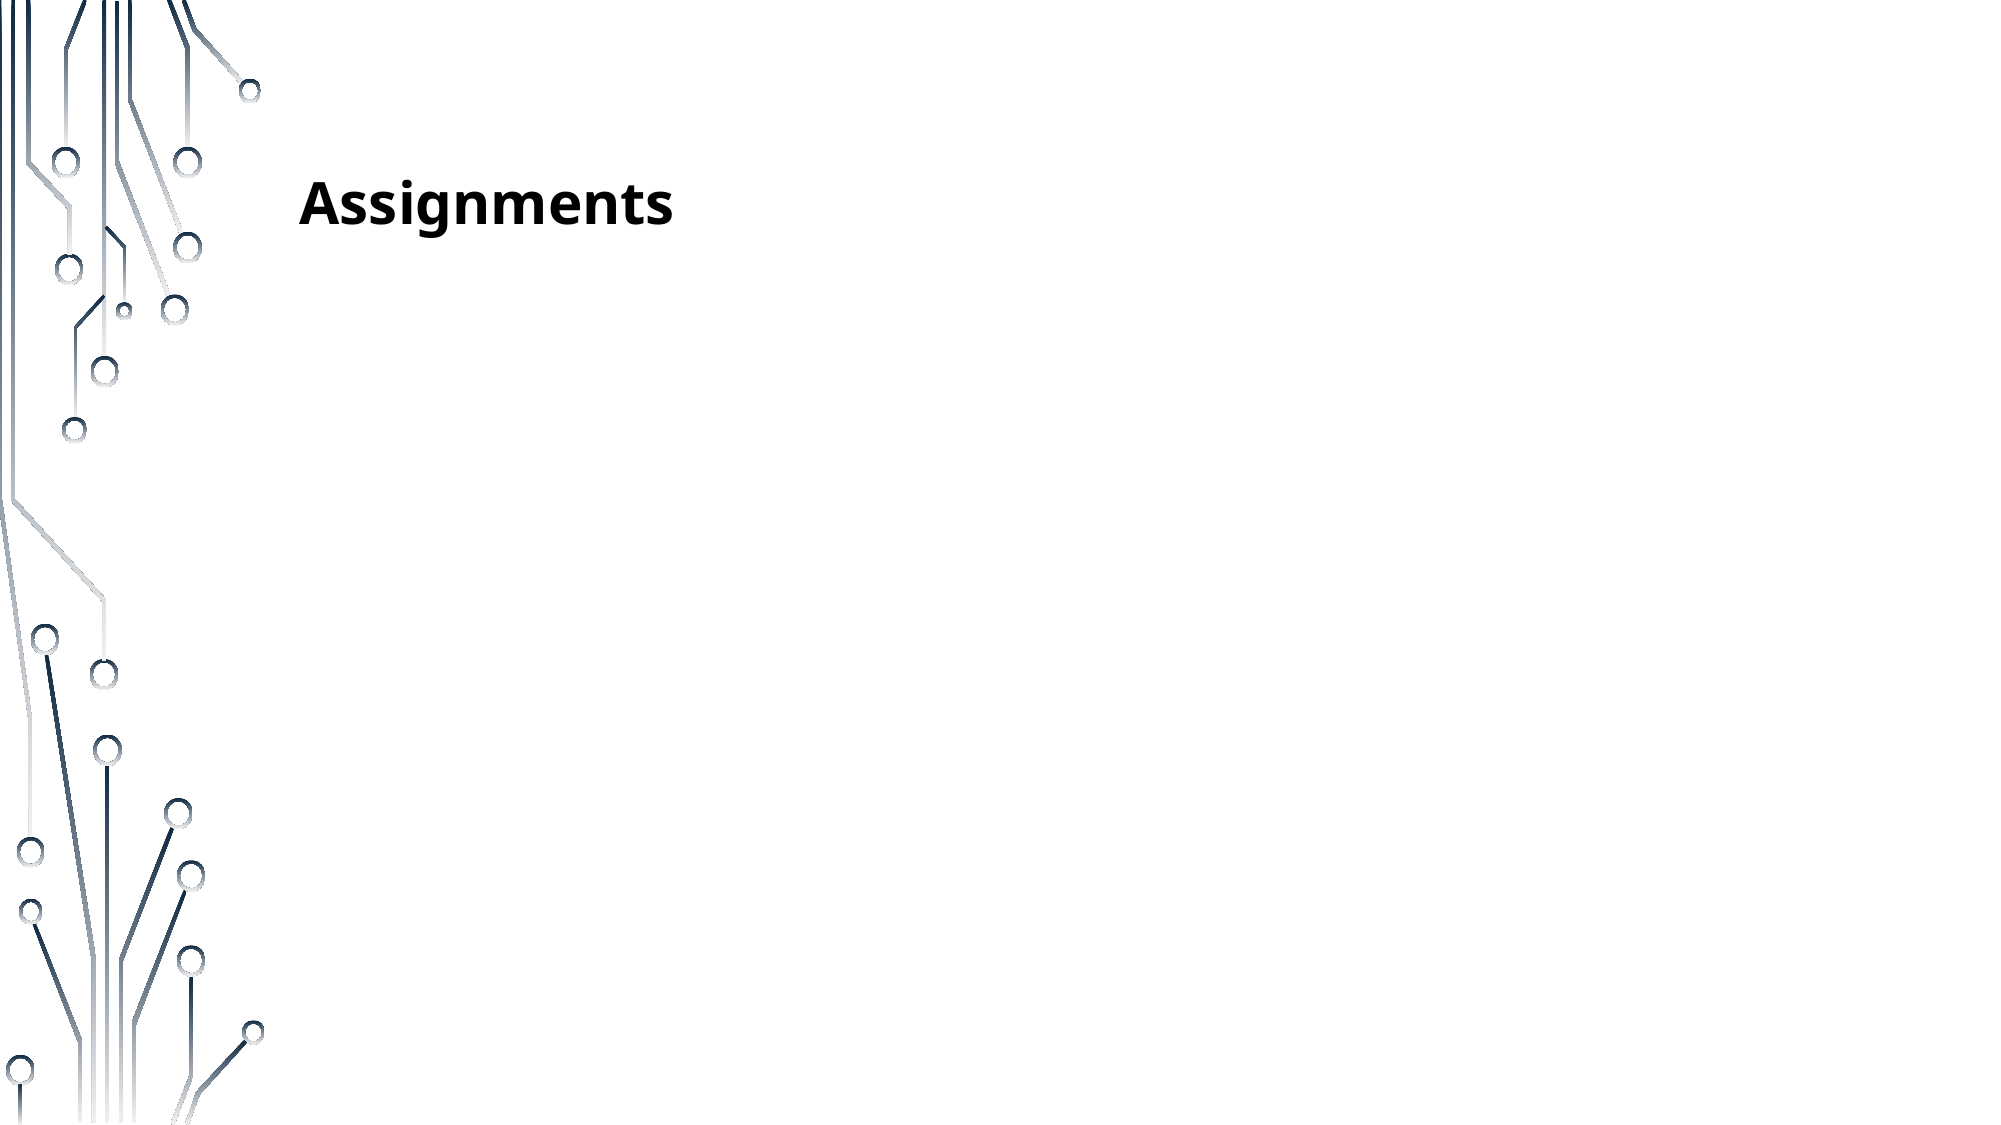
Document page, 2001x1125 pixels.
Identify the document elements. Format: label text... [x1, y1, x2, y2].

list Assignments [284, 167, 1863, 1014]
